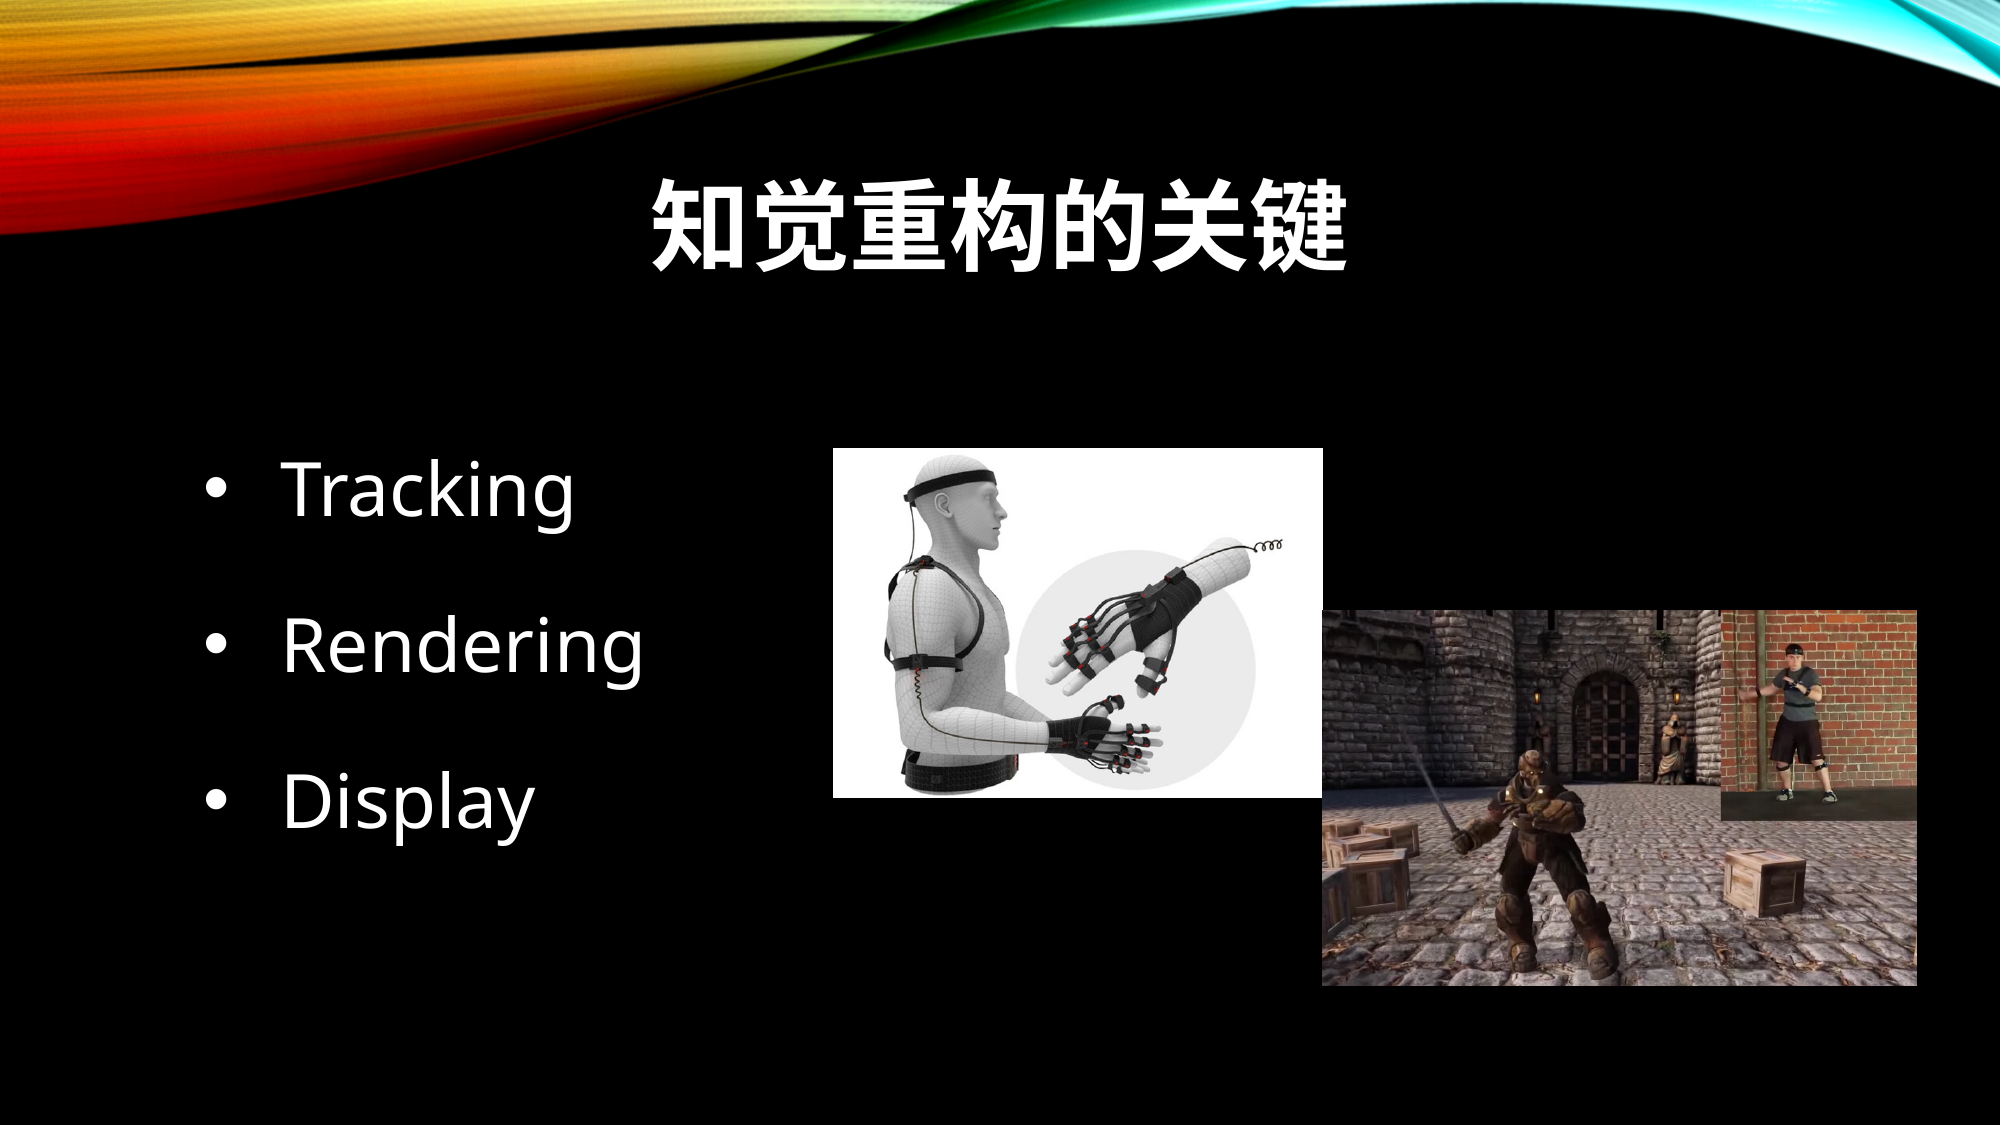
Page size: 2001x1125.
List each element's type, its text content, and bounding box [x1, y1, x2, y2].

title 知觉重构的关键 [112, 125, 1888, 338]
picture [833, 448, 1917, 986]
picture [0, 0, 2000, 237]
list Tracking Rendering Display [188, 389, 1888, 1050]
